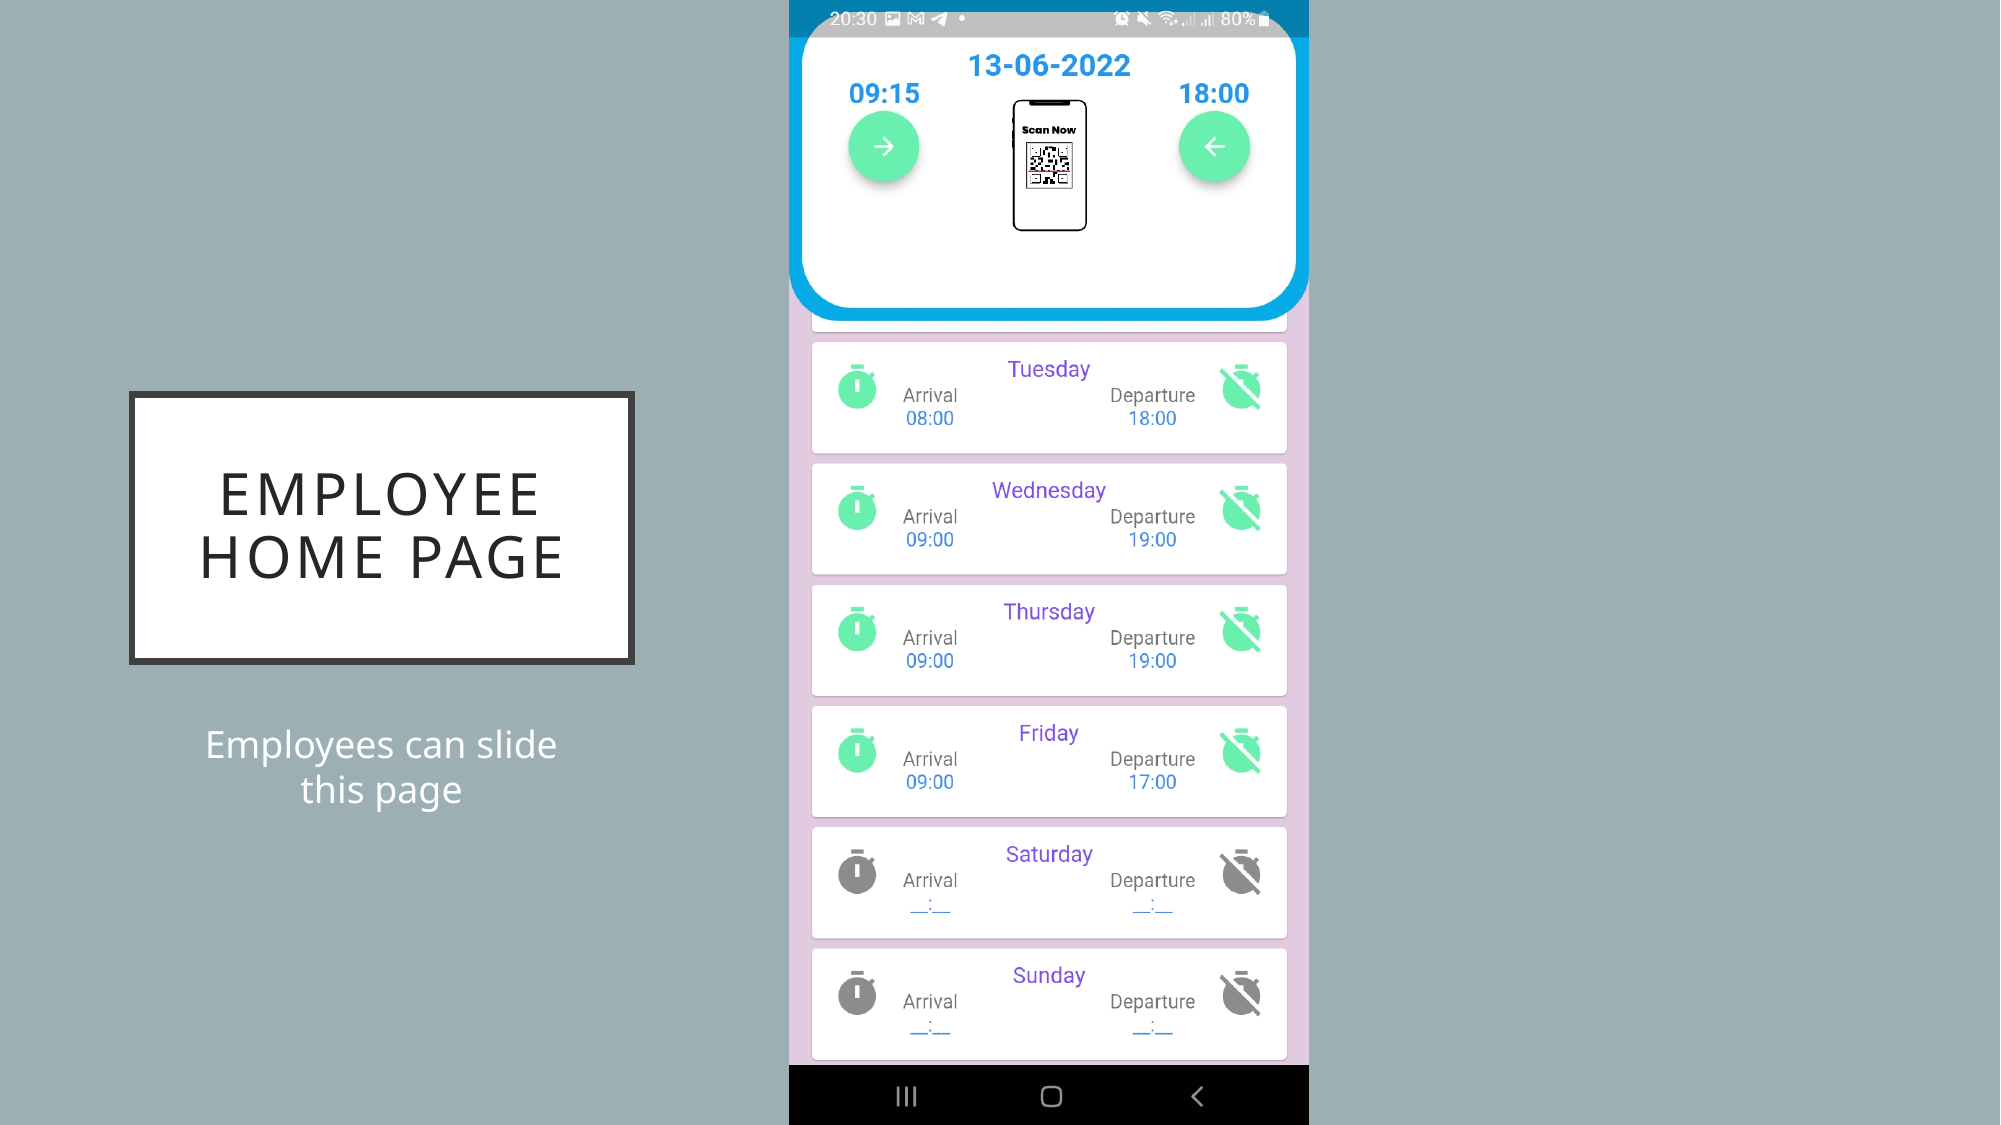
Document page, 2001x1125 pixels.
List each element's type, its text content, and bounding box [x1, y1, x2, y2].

picture [802, 11, 1296, 308]
subtitle Employees can slide this page [184, 713, 580, 918]
picture [788, 274, 1309, 1125]
title Employee home page [129, 391, 635, 665]
